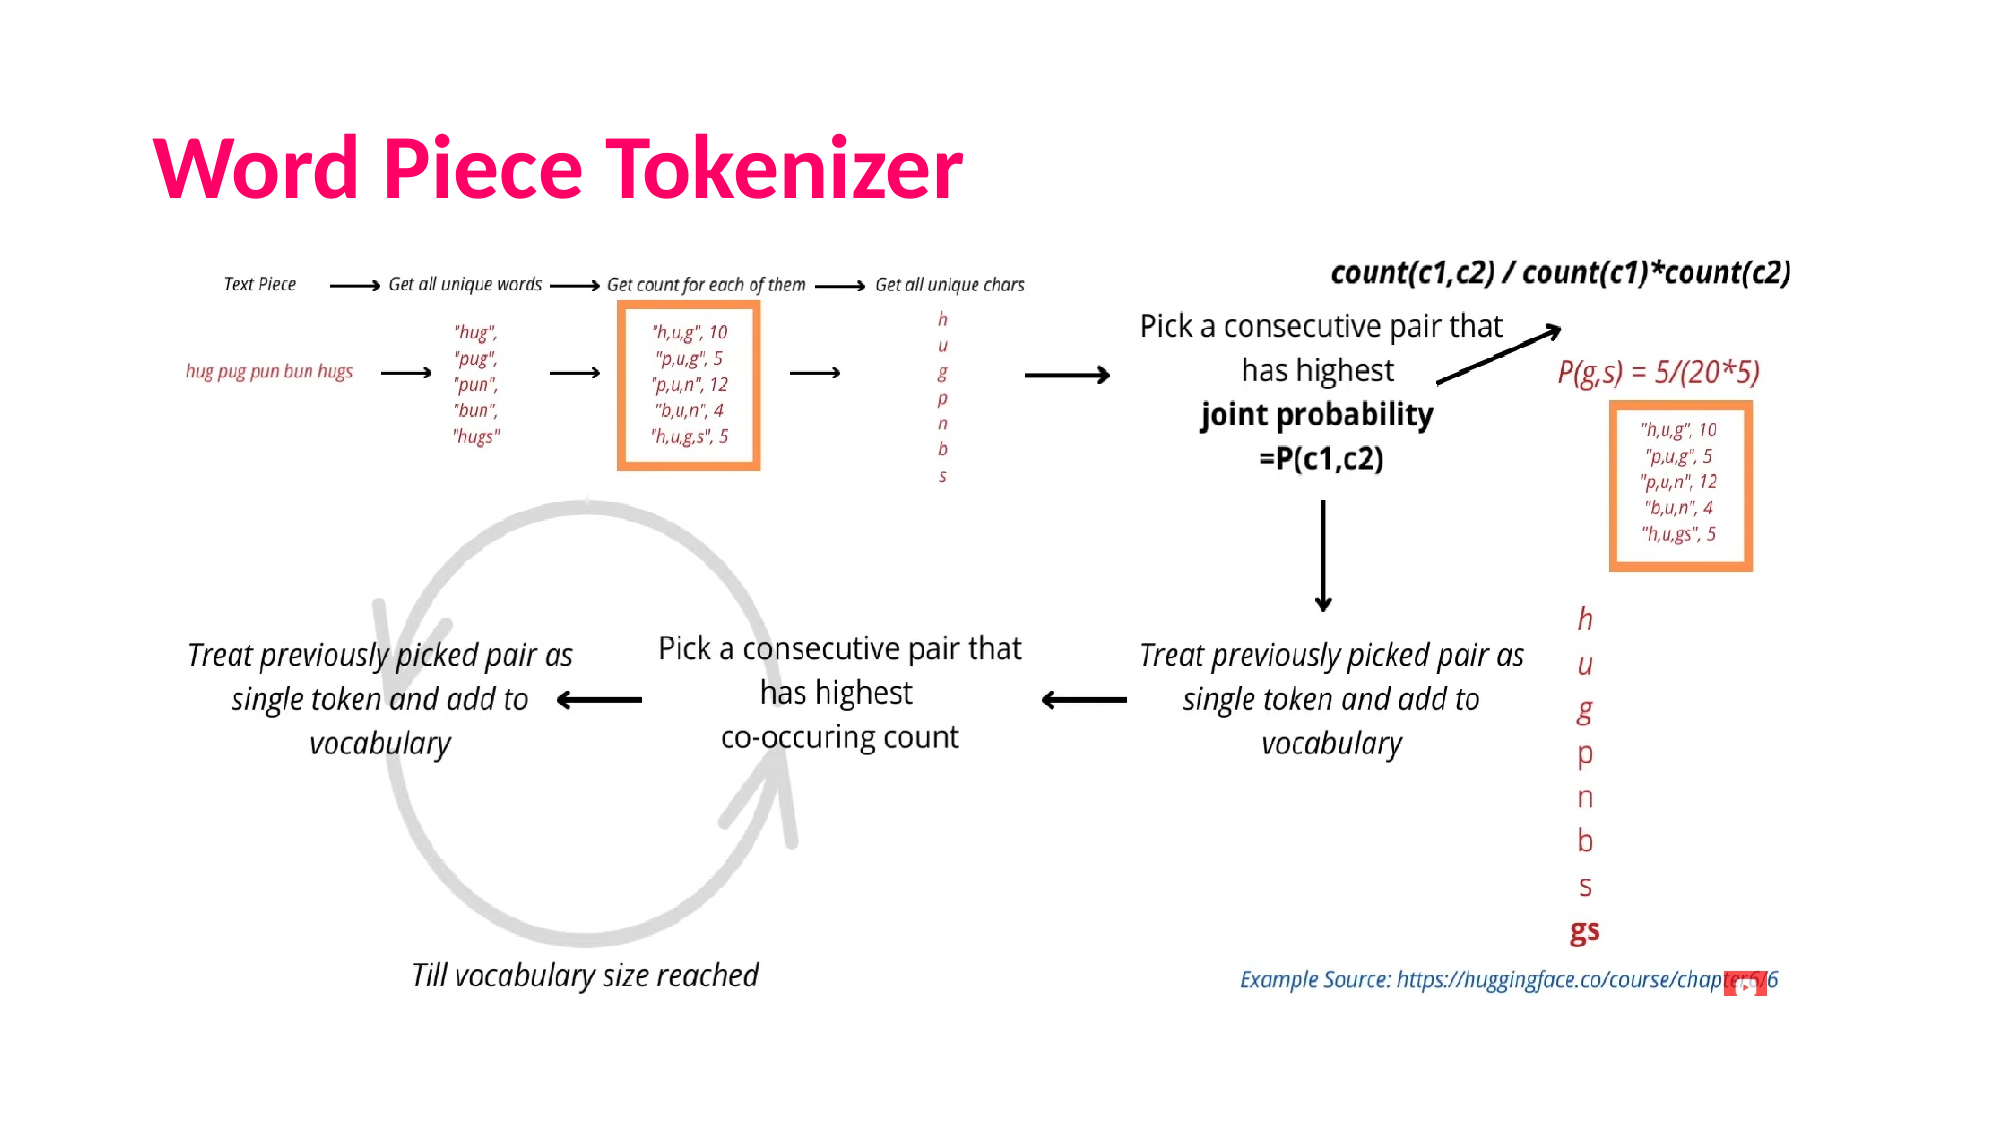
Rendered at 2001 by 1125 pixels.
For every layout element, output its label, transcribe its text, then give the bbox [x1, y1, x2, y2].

title Word Piece Tokenizer [137, 59, 1863, 235]
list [137, 238, 1863, 997]
